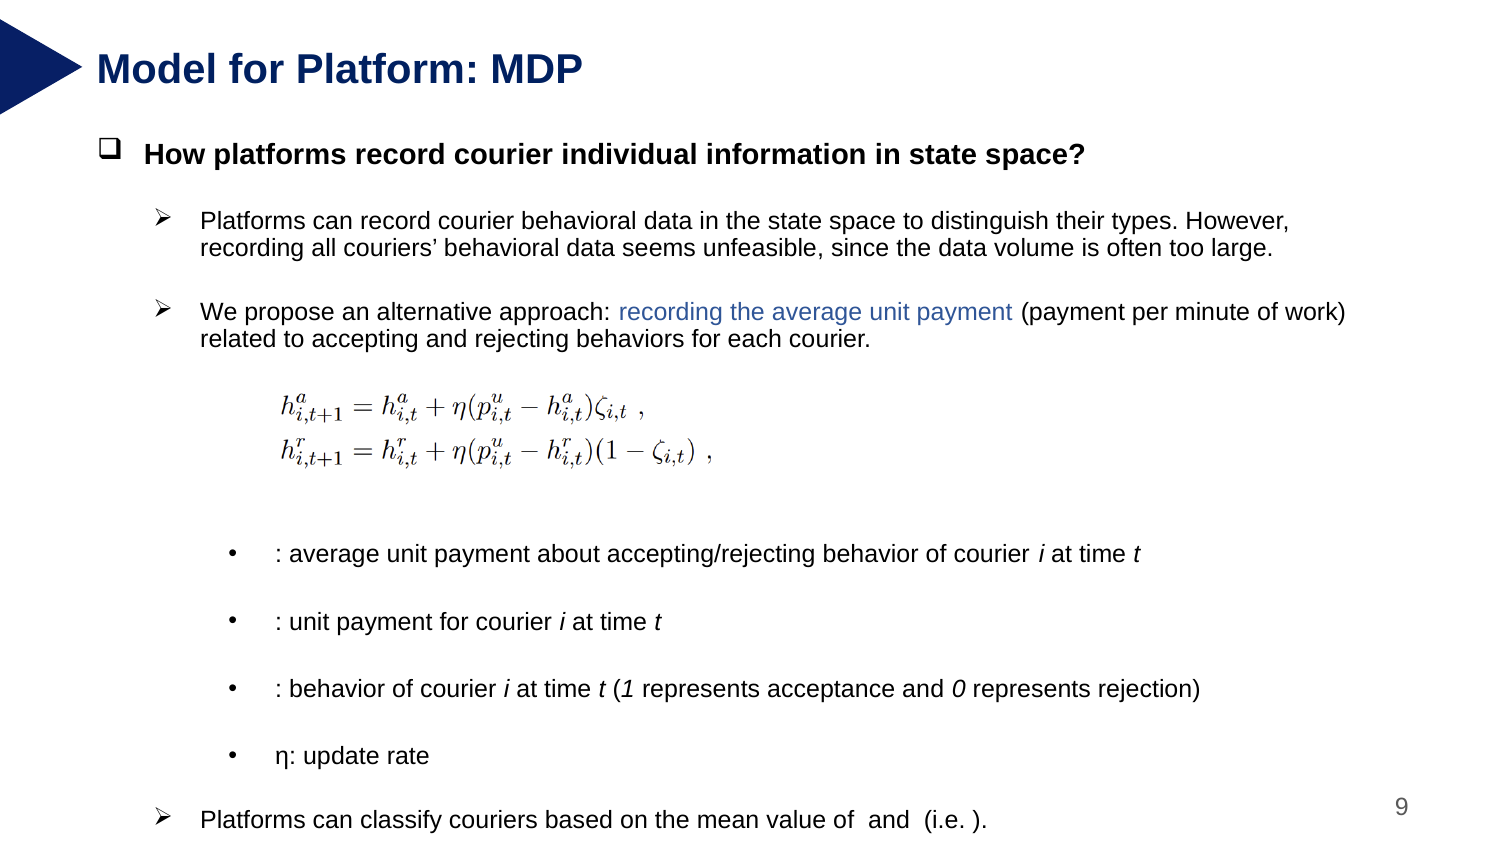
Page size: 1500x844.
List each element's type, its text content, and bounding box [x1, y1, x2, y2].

text_box [0, 19, 83, 115]
picture [228, 365, 737, 479]
text_box Model for Platform: MDP [81, 34, 599, 100]
